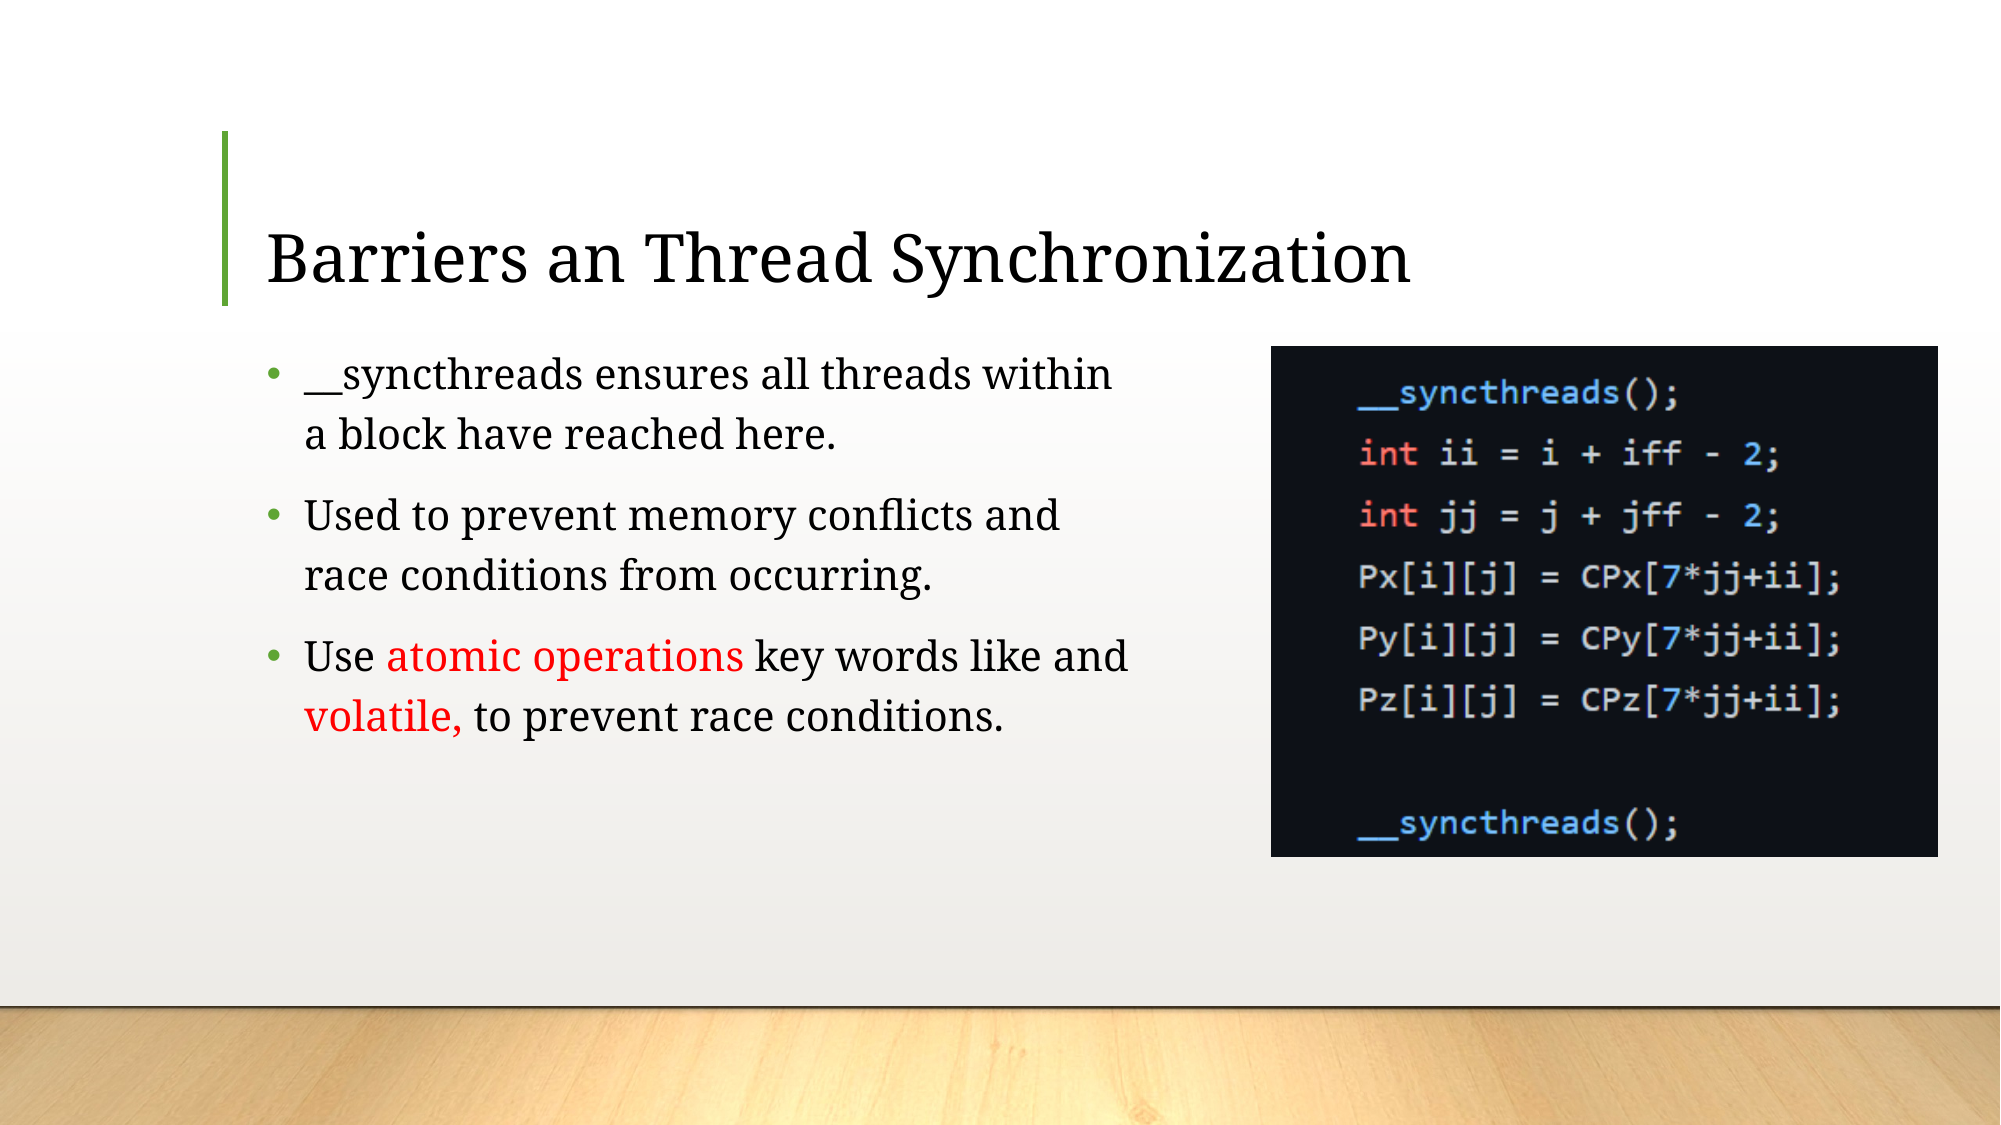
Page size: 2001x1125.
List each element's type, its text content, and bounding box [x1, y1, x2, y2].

picture [1271, 345, 1939, 857]
list __syncthreads ensures all threads within a block have reached here. Used to prevent memory conflicts and race conditions from occurring. Use atomic operations key words like and volatile, to prevent race conditions. [251, 330, 1154, 897]
picture [0, 1006, 2000, 1125]
title Barriers an Thread Synchronization [251, 131, 1814, 305]
